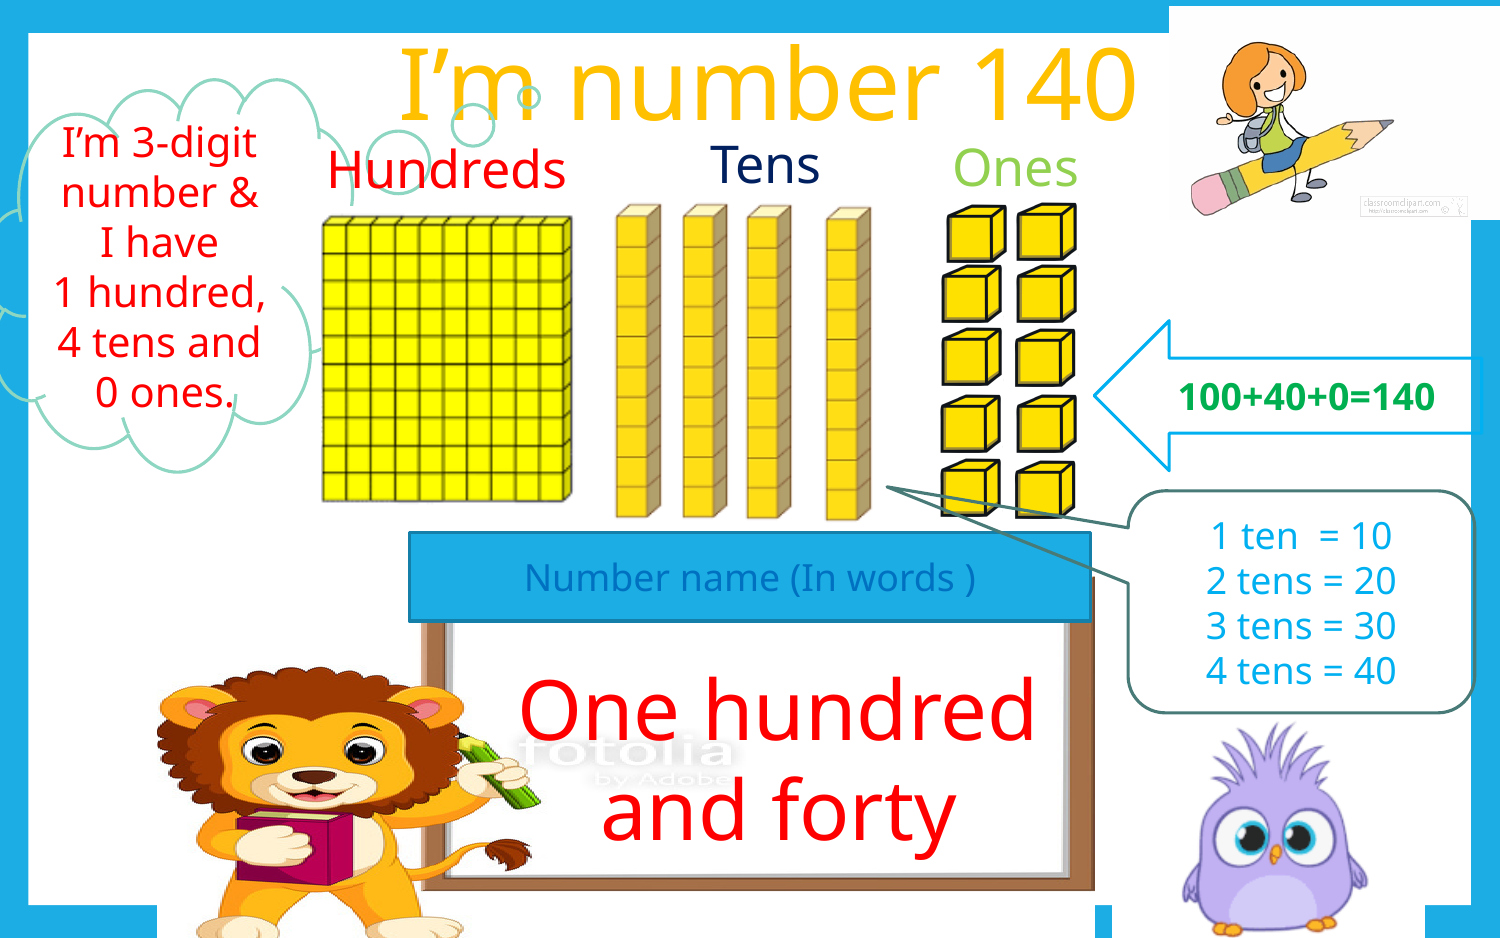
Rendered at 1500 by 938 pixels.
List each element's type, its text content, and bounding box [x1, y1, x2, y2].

picture [1015, 263, 1079, 325]
picture [1013, 327, 1077, 388]
picture [321, 206, 581, 513]
picture [939, 393, 1003, 455]
text_box Tens [690, 118, 841, 194]
text_box Hundreds [323, 108, 571, 199]
picture [939, 457, 1003, 518]
text_box Ones [940, 121, 1091, 197]
picture [607, 194, 813, 526]
picture [940, 203, 1009, 387]
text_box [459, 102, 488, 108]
picture [817, 198, 892, 528]
picture [1168, 5, 1500, 220]
text_box I’m 3-digit number & I have 1 hundred, 4 tens and 0 ones. [0, 78, 354, 474]
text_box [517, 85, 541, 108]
picture [1013, 458, 1077, 520]
picture [1381, 667, 1391, 681]
text_box 1 ten = 10 2 tens = 20 3 tens = 30 4 tens = 40 [985, 489, 1477, 715]
picture [1360, 667, 1367, 674]
picture [1015, 393, 1079, 455]
text_box I’m number 140 [394, 0, 1145, 141]
picture [1212, 667, 1219, 674]
picture [156, 532, 1095, 938]
picture [1112, 667, 1426, 938]
text_box 100+40+0=140 [1093, 319, 1484, 473]
picture [1015, 200, 1079, 262]
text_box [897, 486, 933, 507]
text_box One hundred and forty [1099, 711, 1106, 803]
